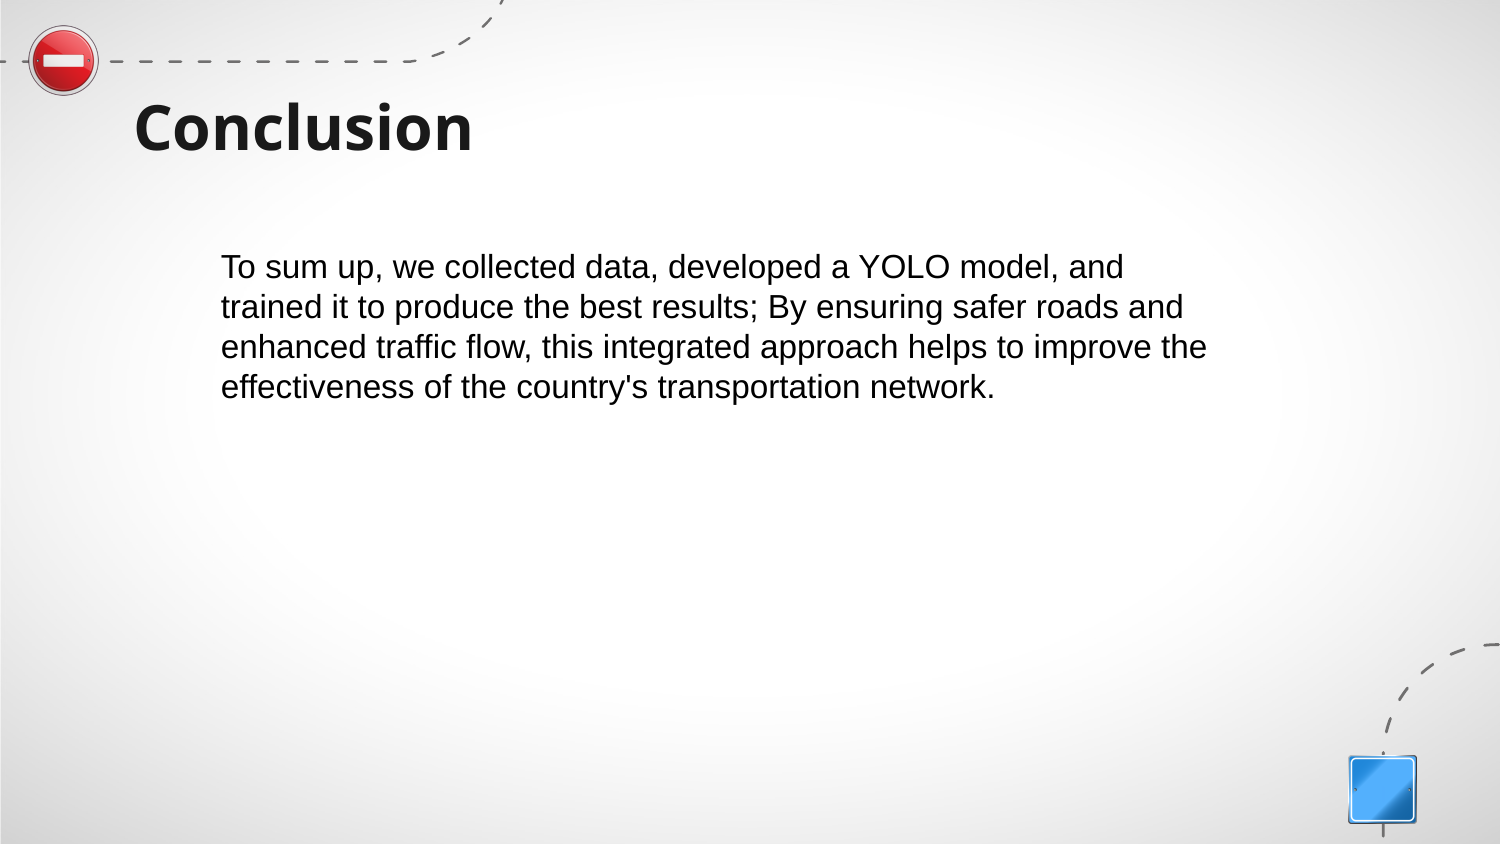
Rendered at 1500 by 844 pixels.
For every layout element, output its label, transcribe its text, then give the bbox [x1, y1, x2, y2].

text_box To sum up, we collected data, developed a YOLO model, and trained it to produce the best results; By ensuring safer roads and enhanced traffic flow, this integrated approach helps to improve the effectiveness of the country's transportation network. [205, 230, 1248, 422]
title Conclusion [118, 72, 1382, 167]
picture [0, 0, 1500, 844]
